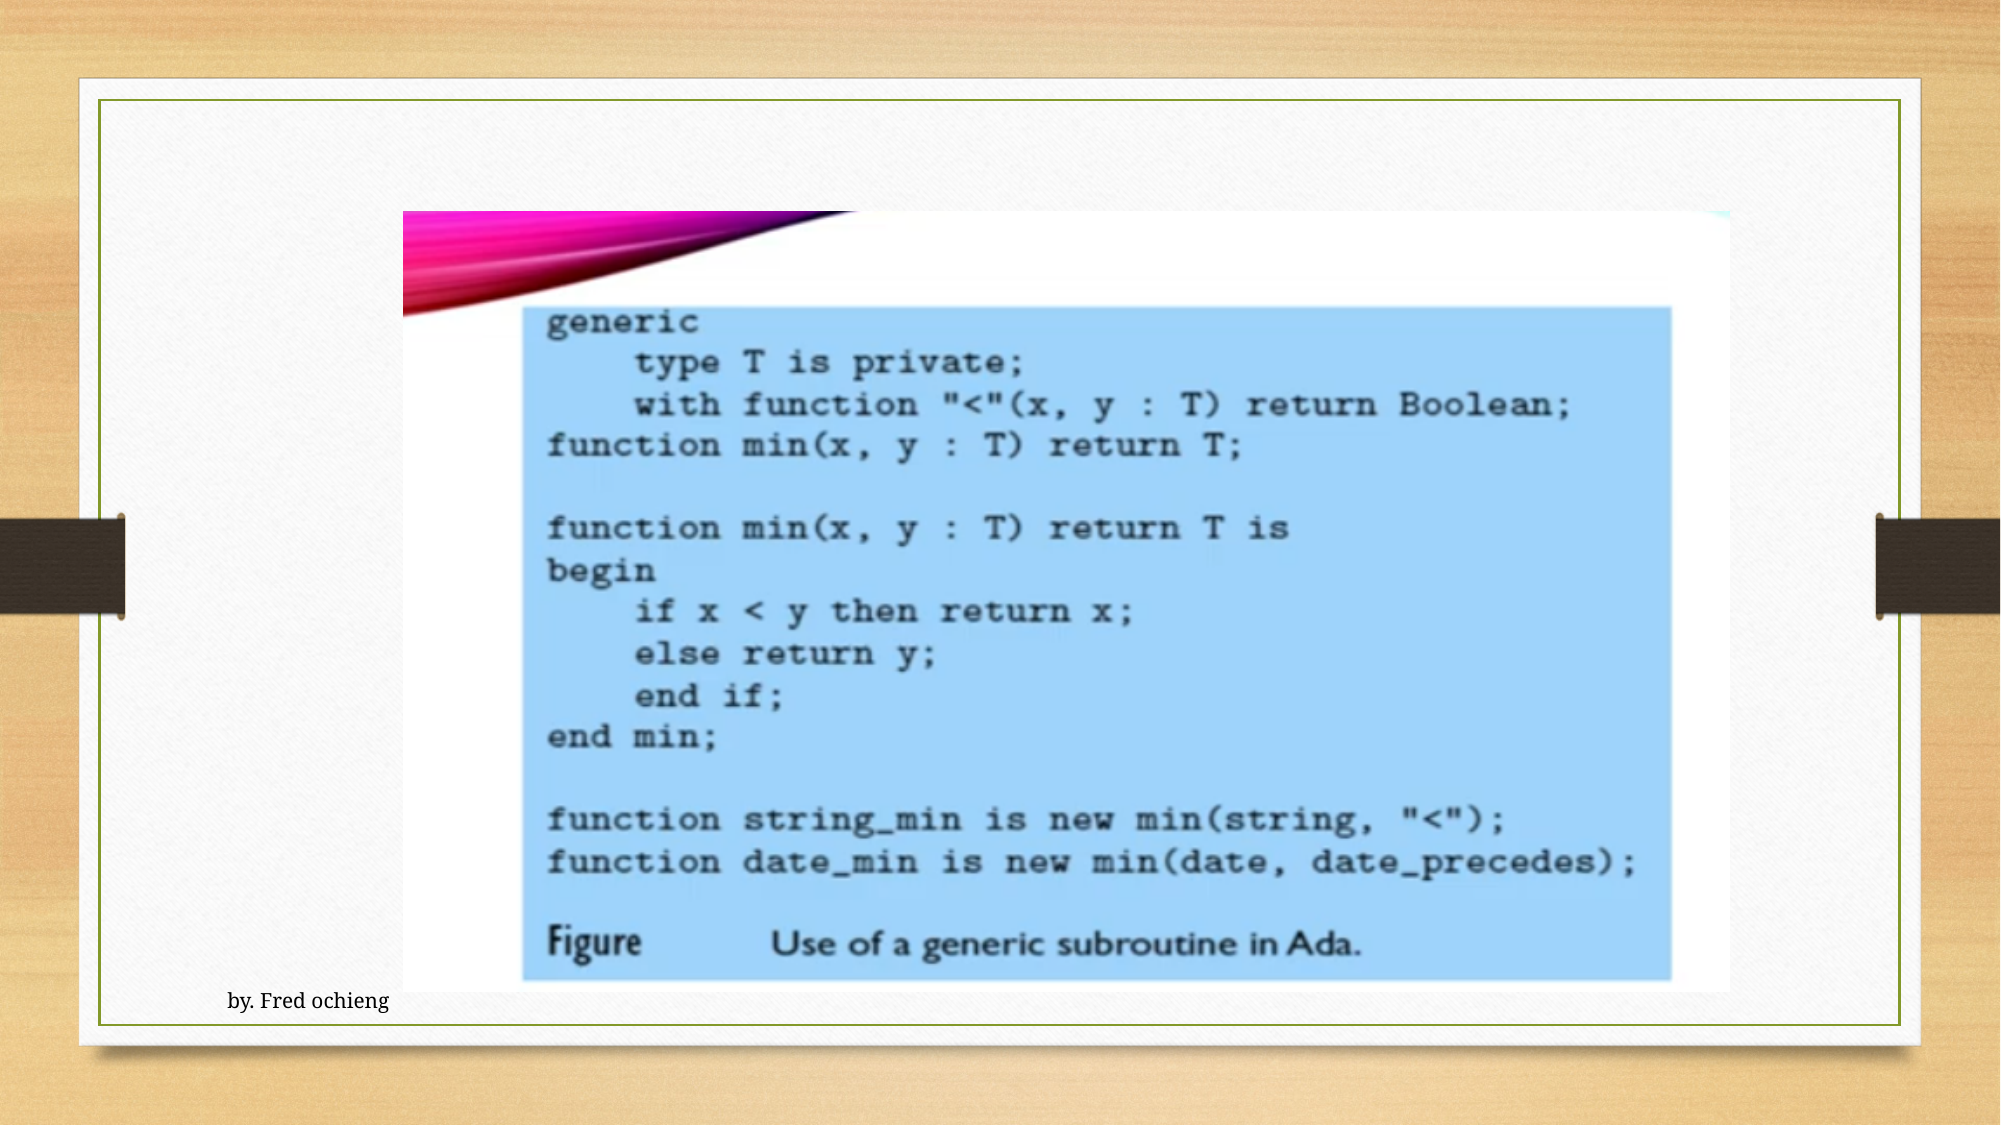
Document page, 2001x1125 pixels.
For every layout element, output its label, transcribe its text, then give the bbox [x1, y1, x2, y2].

picture [0, 0, 2001, 1125]
footer by. Fred ochieng [212, 979, 1411, 1025]
